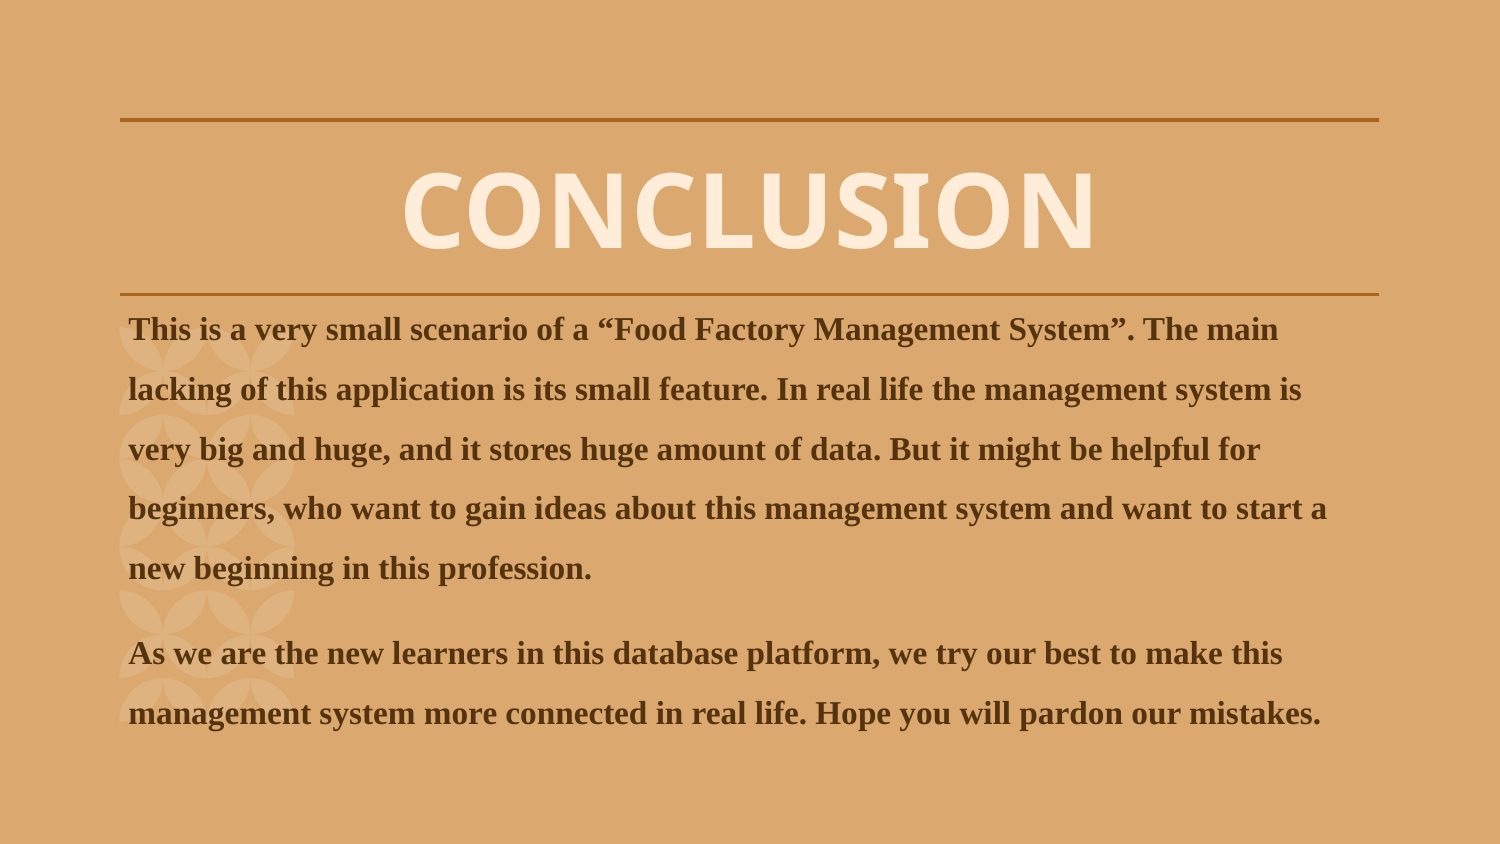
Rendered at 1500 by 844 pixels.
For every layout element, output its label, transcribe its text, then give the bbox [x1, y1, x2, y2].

text_box This is a very small scenario of a “Food Factory Management System”. The main lacking of this application is its small feature. In real life the management system is very big and huge, and it stores huge amount of data. But it might be helpful for beginners, who want to gain ideas about this management system and want to start a new beginning in this profession. As we are the new learners in this database platform, we try our best to make this management system more connected in real life. Hope you will pardon our mistakes. [38, 279, 1348, 739]
title CONCLUSION [106, 134, 1394, 280]
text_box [118, 326, 295, 723]
